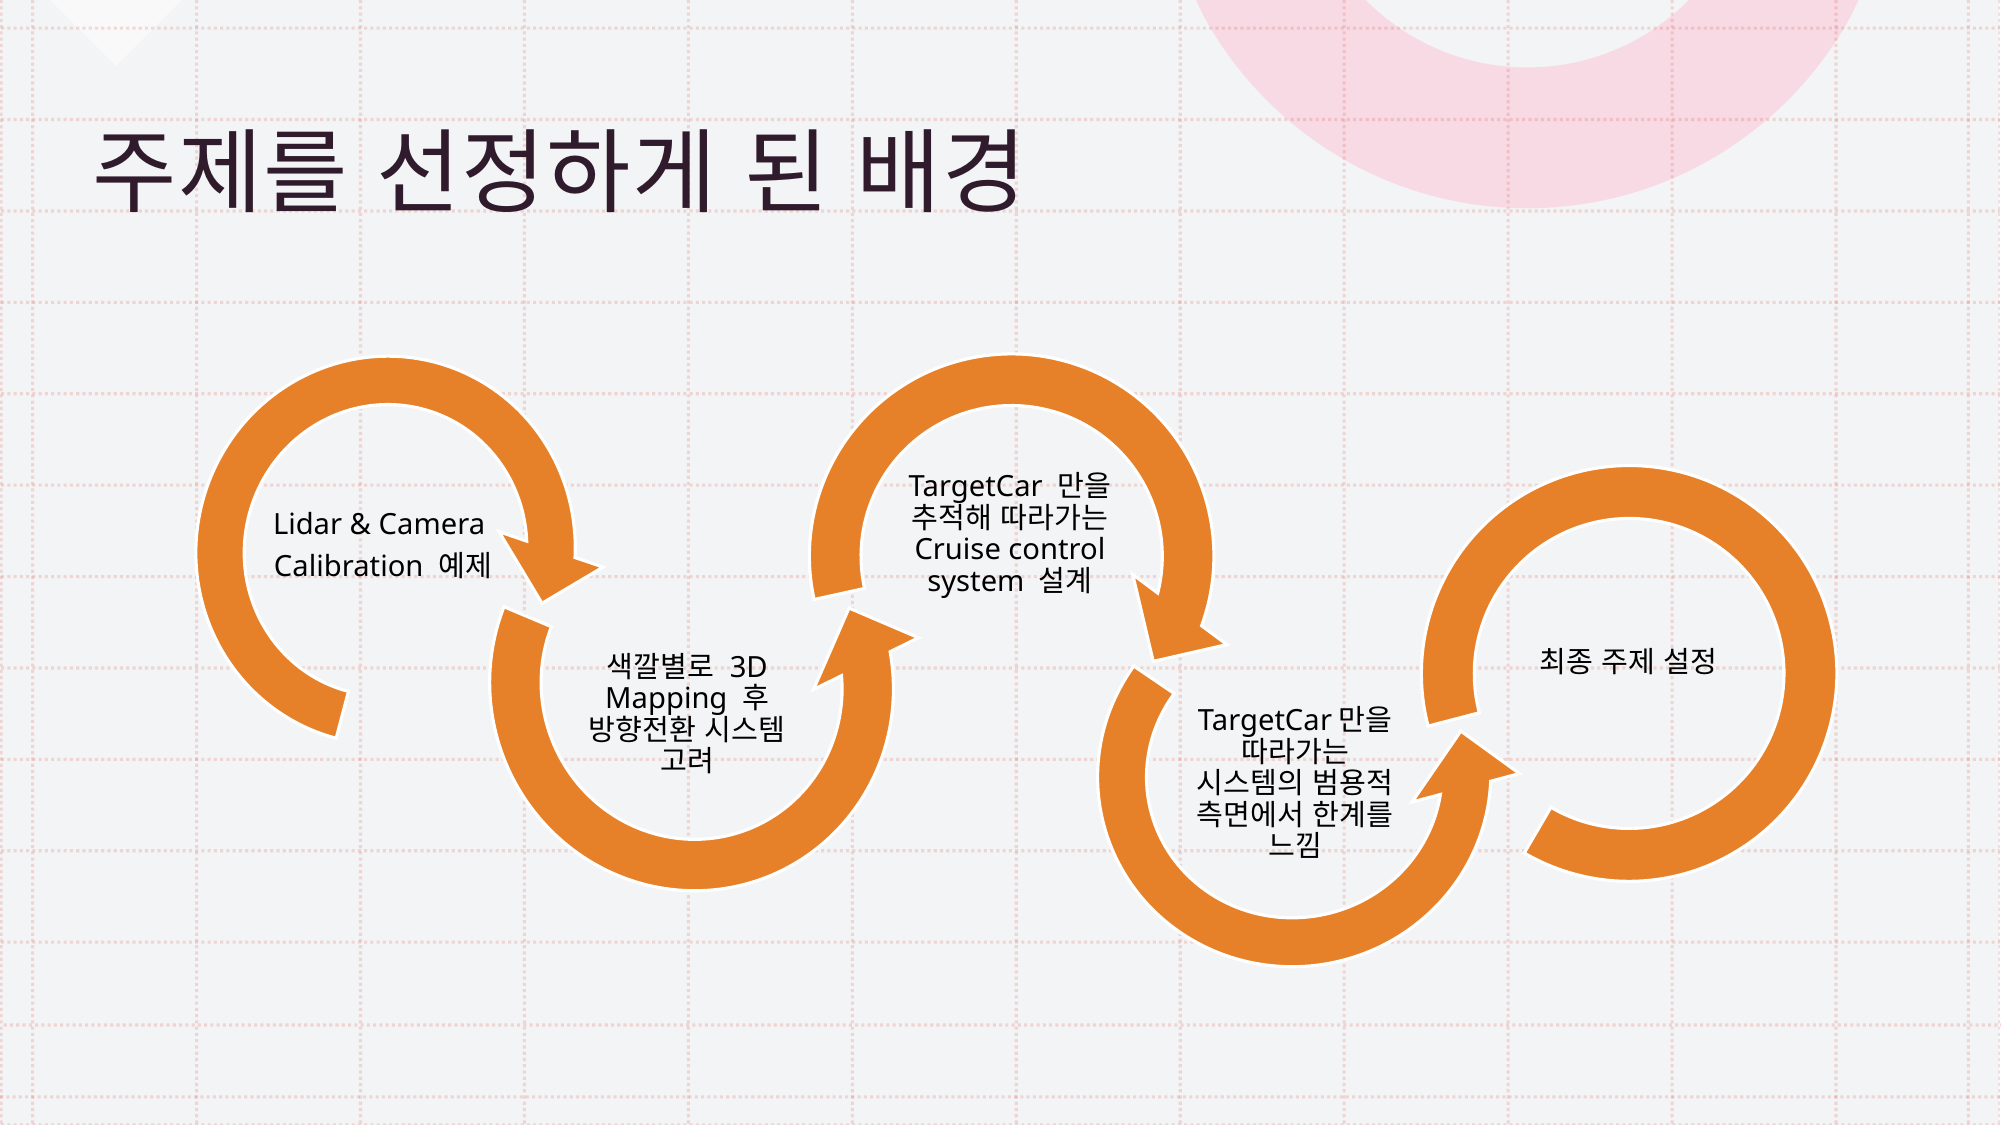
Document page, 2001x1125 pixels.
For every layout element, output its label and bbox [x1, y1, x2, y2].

text_box [64, 255, 1783, 1096]
text_box [0, 0, 2000, 1125]
